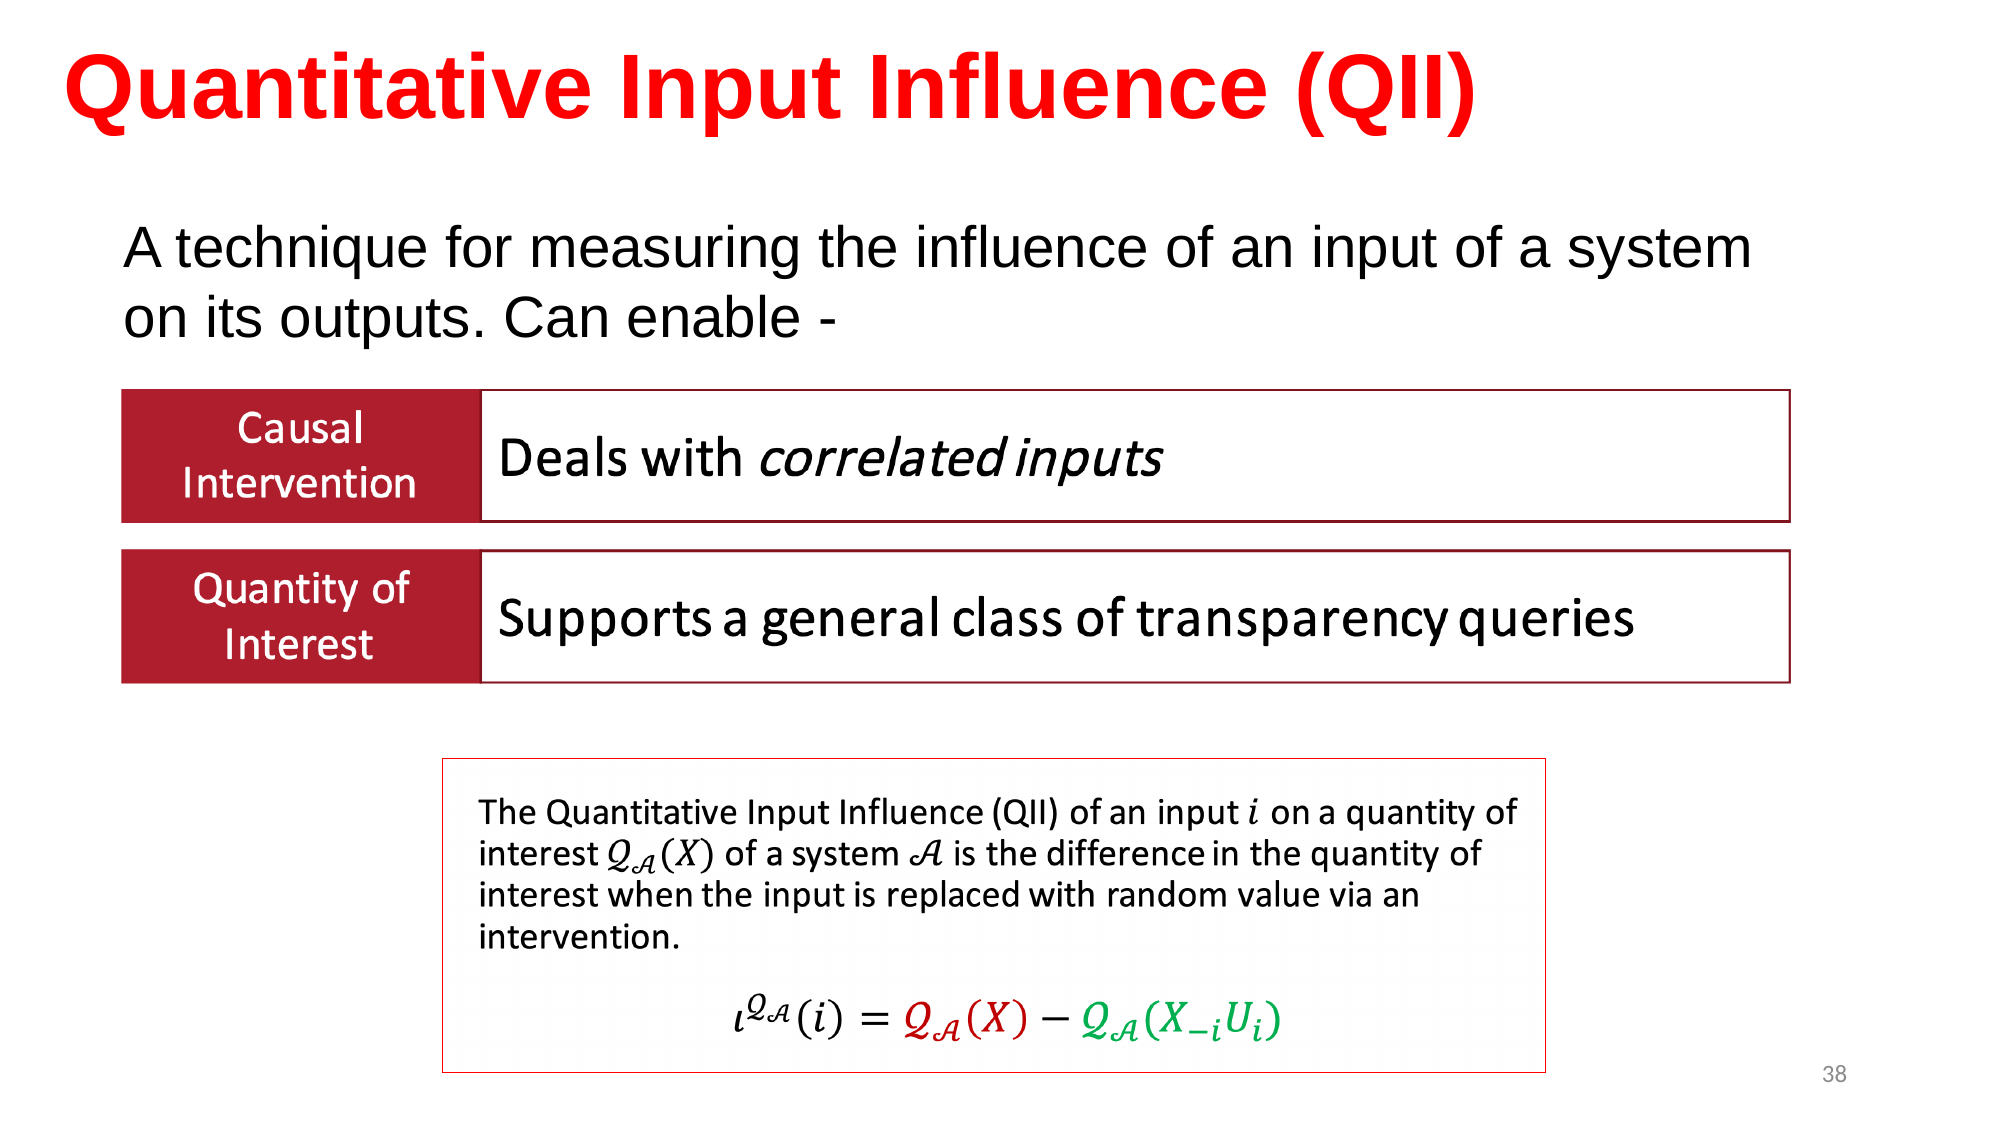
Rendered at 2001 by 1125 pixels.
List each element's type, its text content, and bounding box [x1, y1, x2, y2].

picture [96, 362, 1823, 710]
title Quantitative Input Influence (QII) [48, 27, 1774, 150]
picture [442, 758, 1546, 1073]
slide_number 38 [1412, 1042, 1863, 1103]
text_box A technique for measuring the influence of an input of a system on its outputs. Can enable - [109, 201, 1791, 357]
